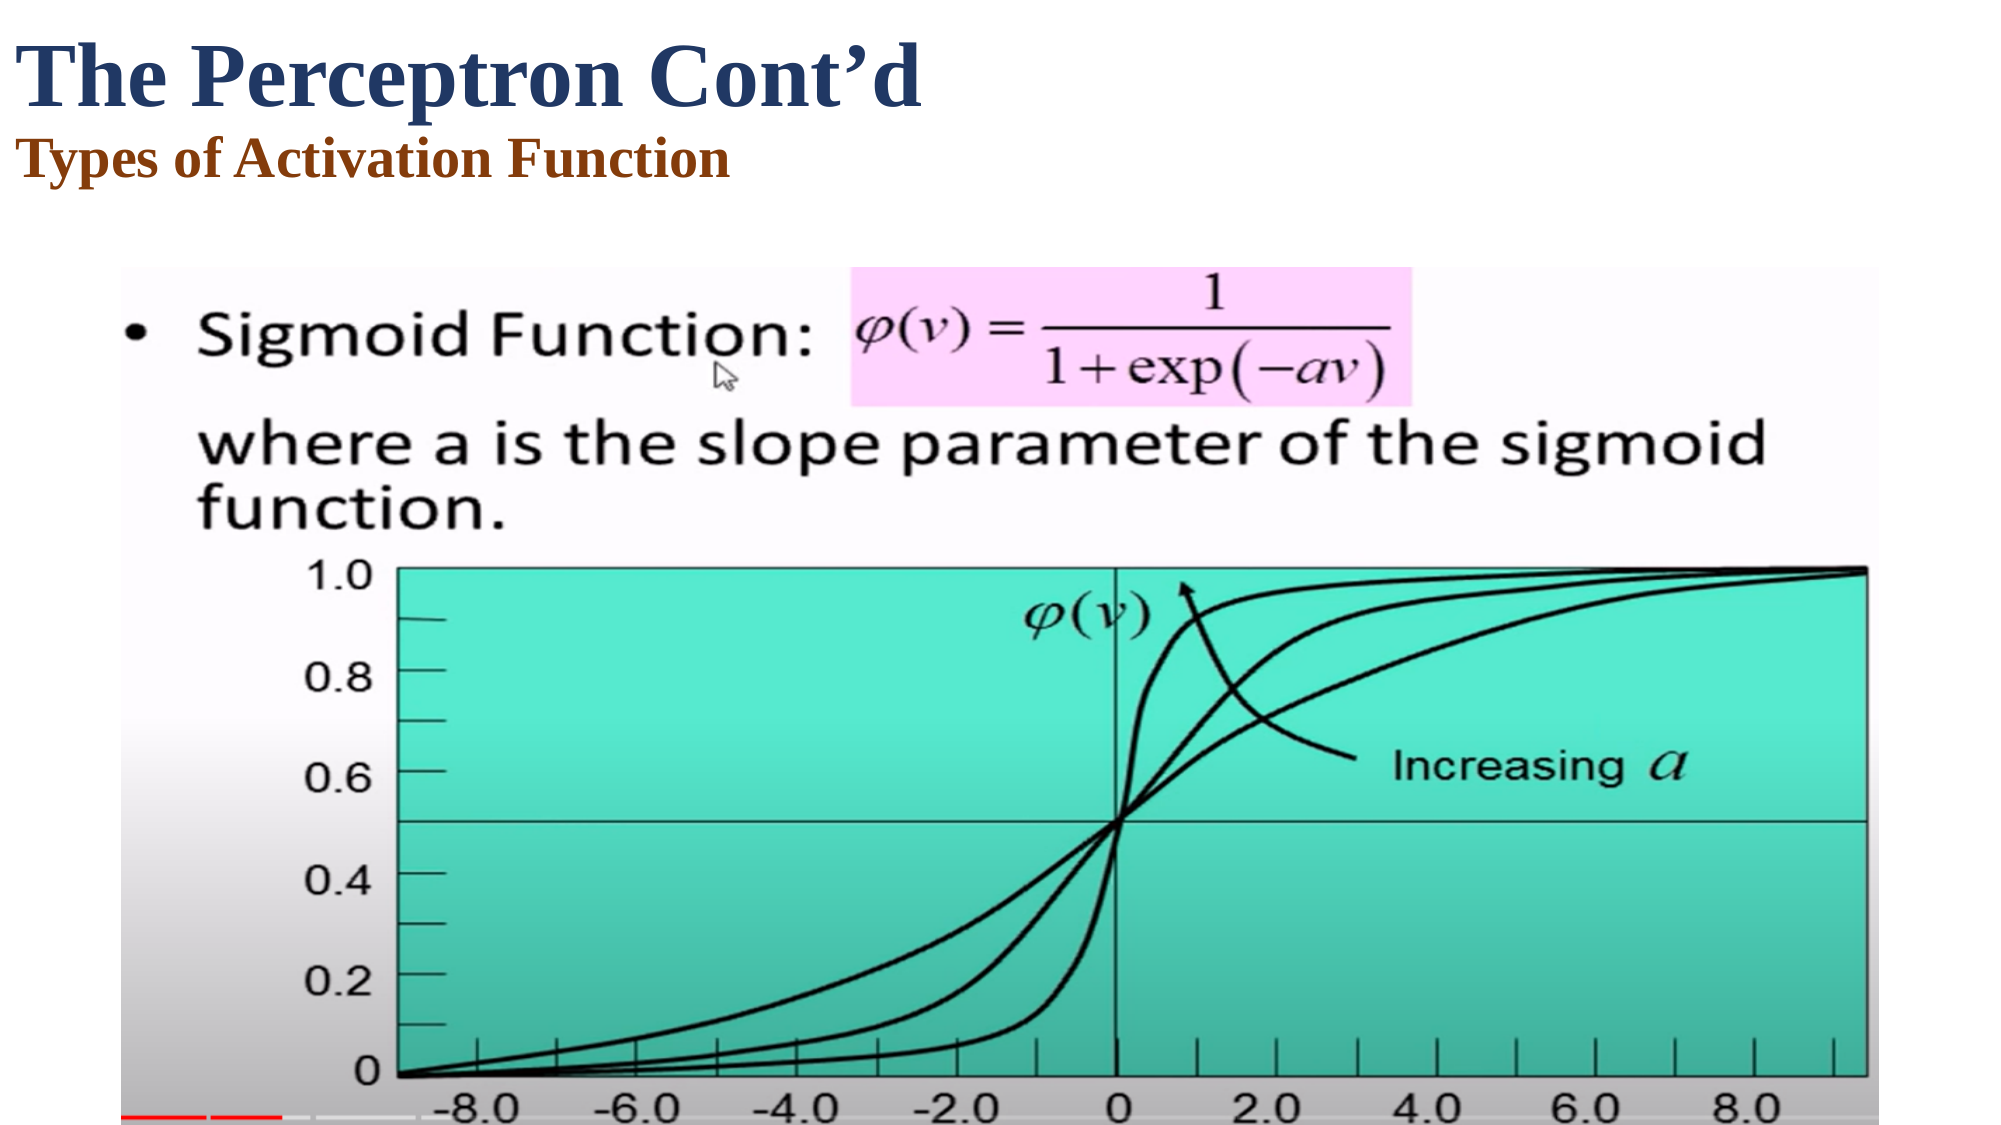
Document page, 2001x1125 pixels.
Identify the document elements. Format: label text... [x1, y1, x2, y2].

title The Perceptron Cont’d Types of Activation Function [0, 0, 1725, 218]
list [121, 267, 1879, 1125]
